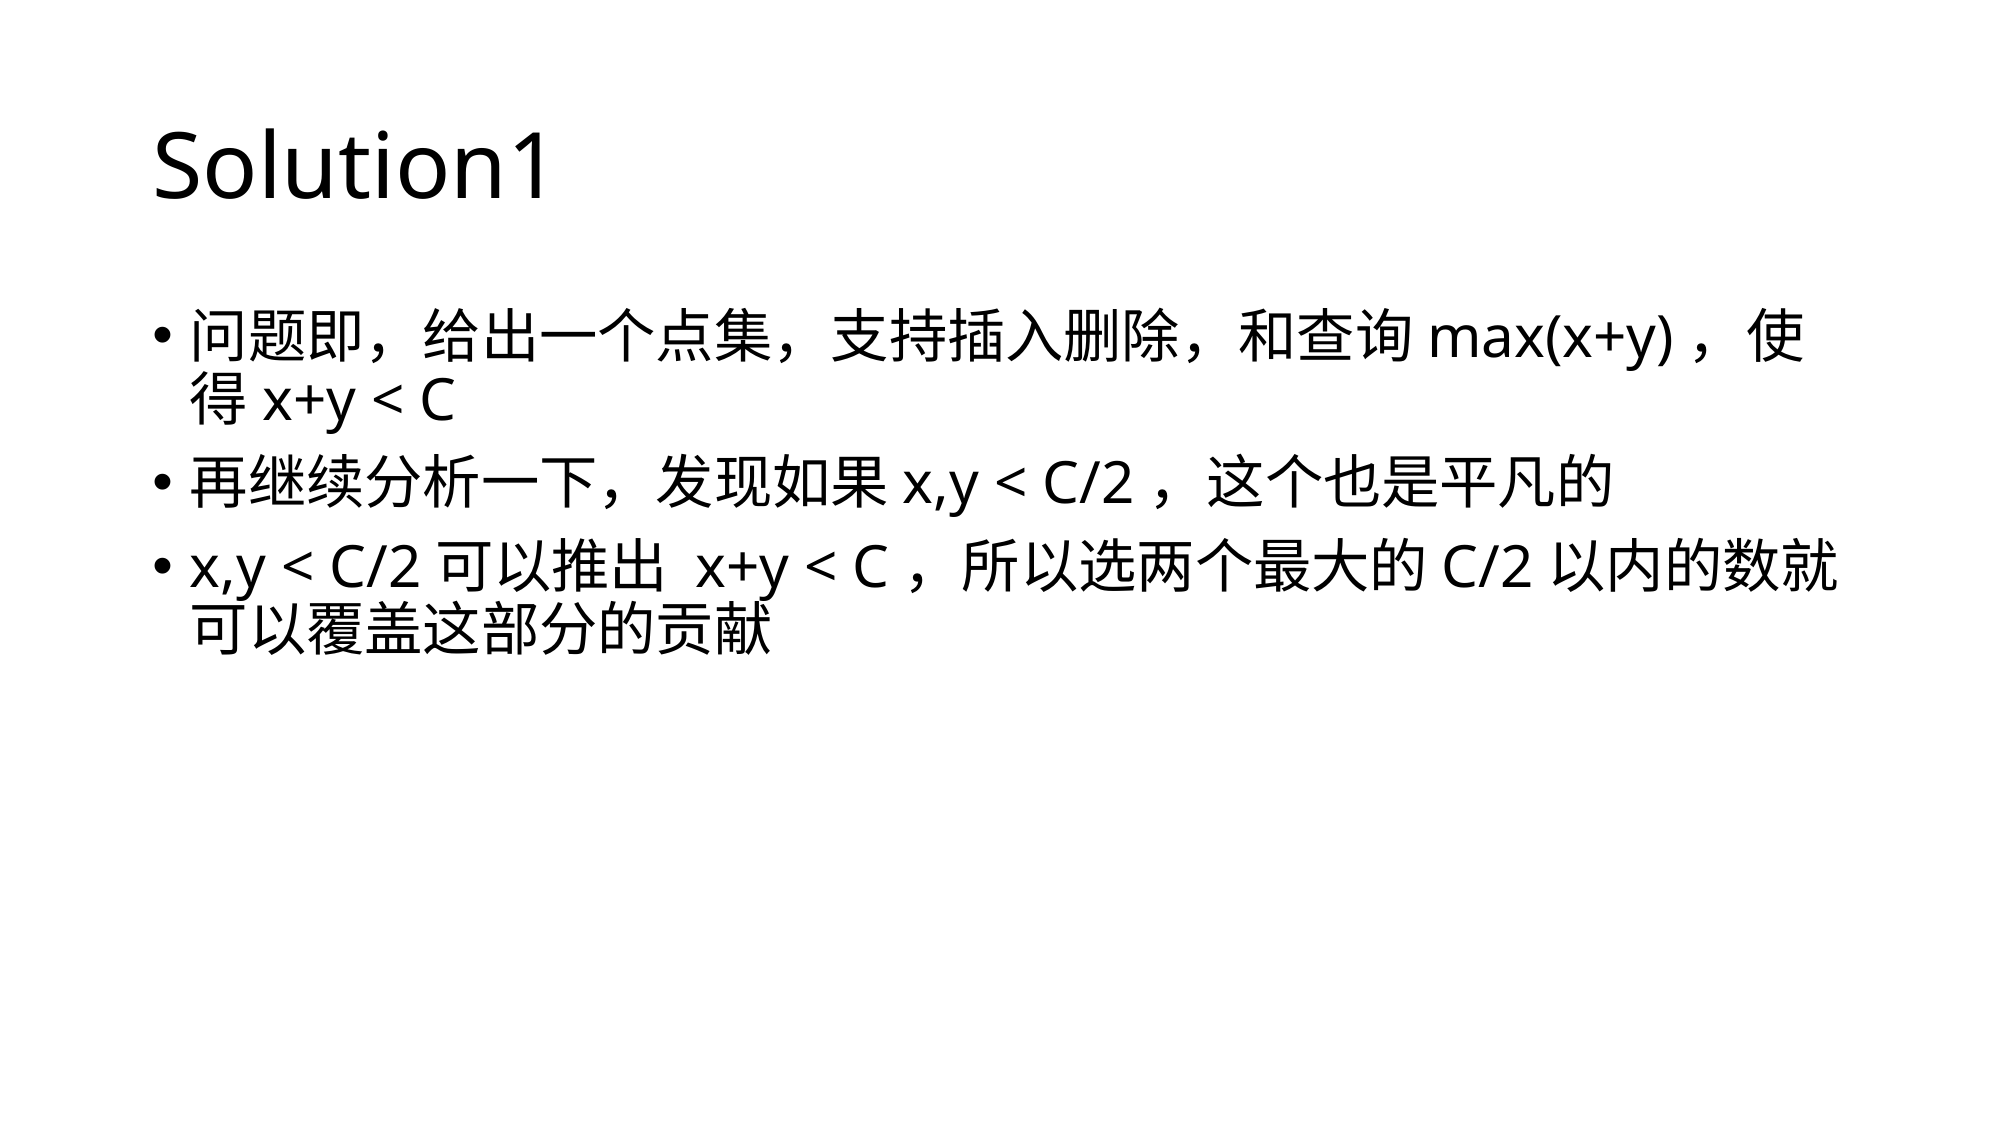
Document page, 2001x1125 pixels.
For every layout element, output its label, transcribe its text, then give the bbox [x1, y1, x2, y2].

title Solution1 [137, 59, 1863, 278]
list 问题即，给出一个点集，支持插入删除，和查询max(x+y)，使得x+y < C 再继续分析一下，发现如果x,y < C/2，这个也是平凡的 x,y < C/2可以推出 x+y < C，所以选两个最大的C/2以内的数就可以覆盖这部分的贡献 [137, 299, 1863, 1014]
